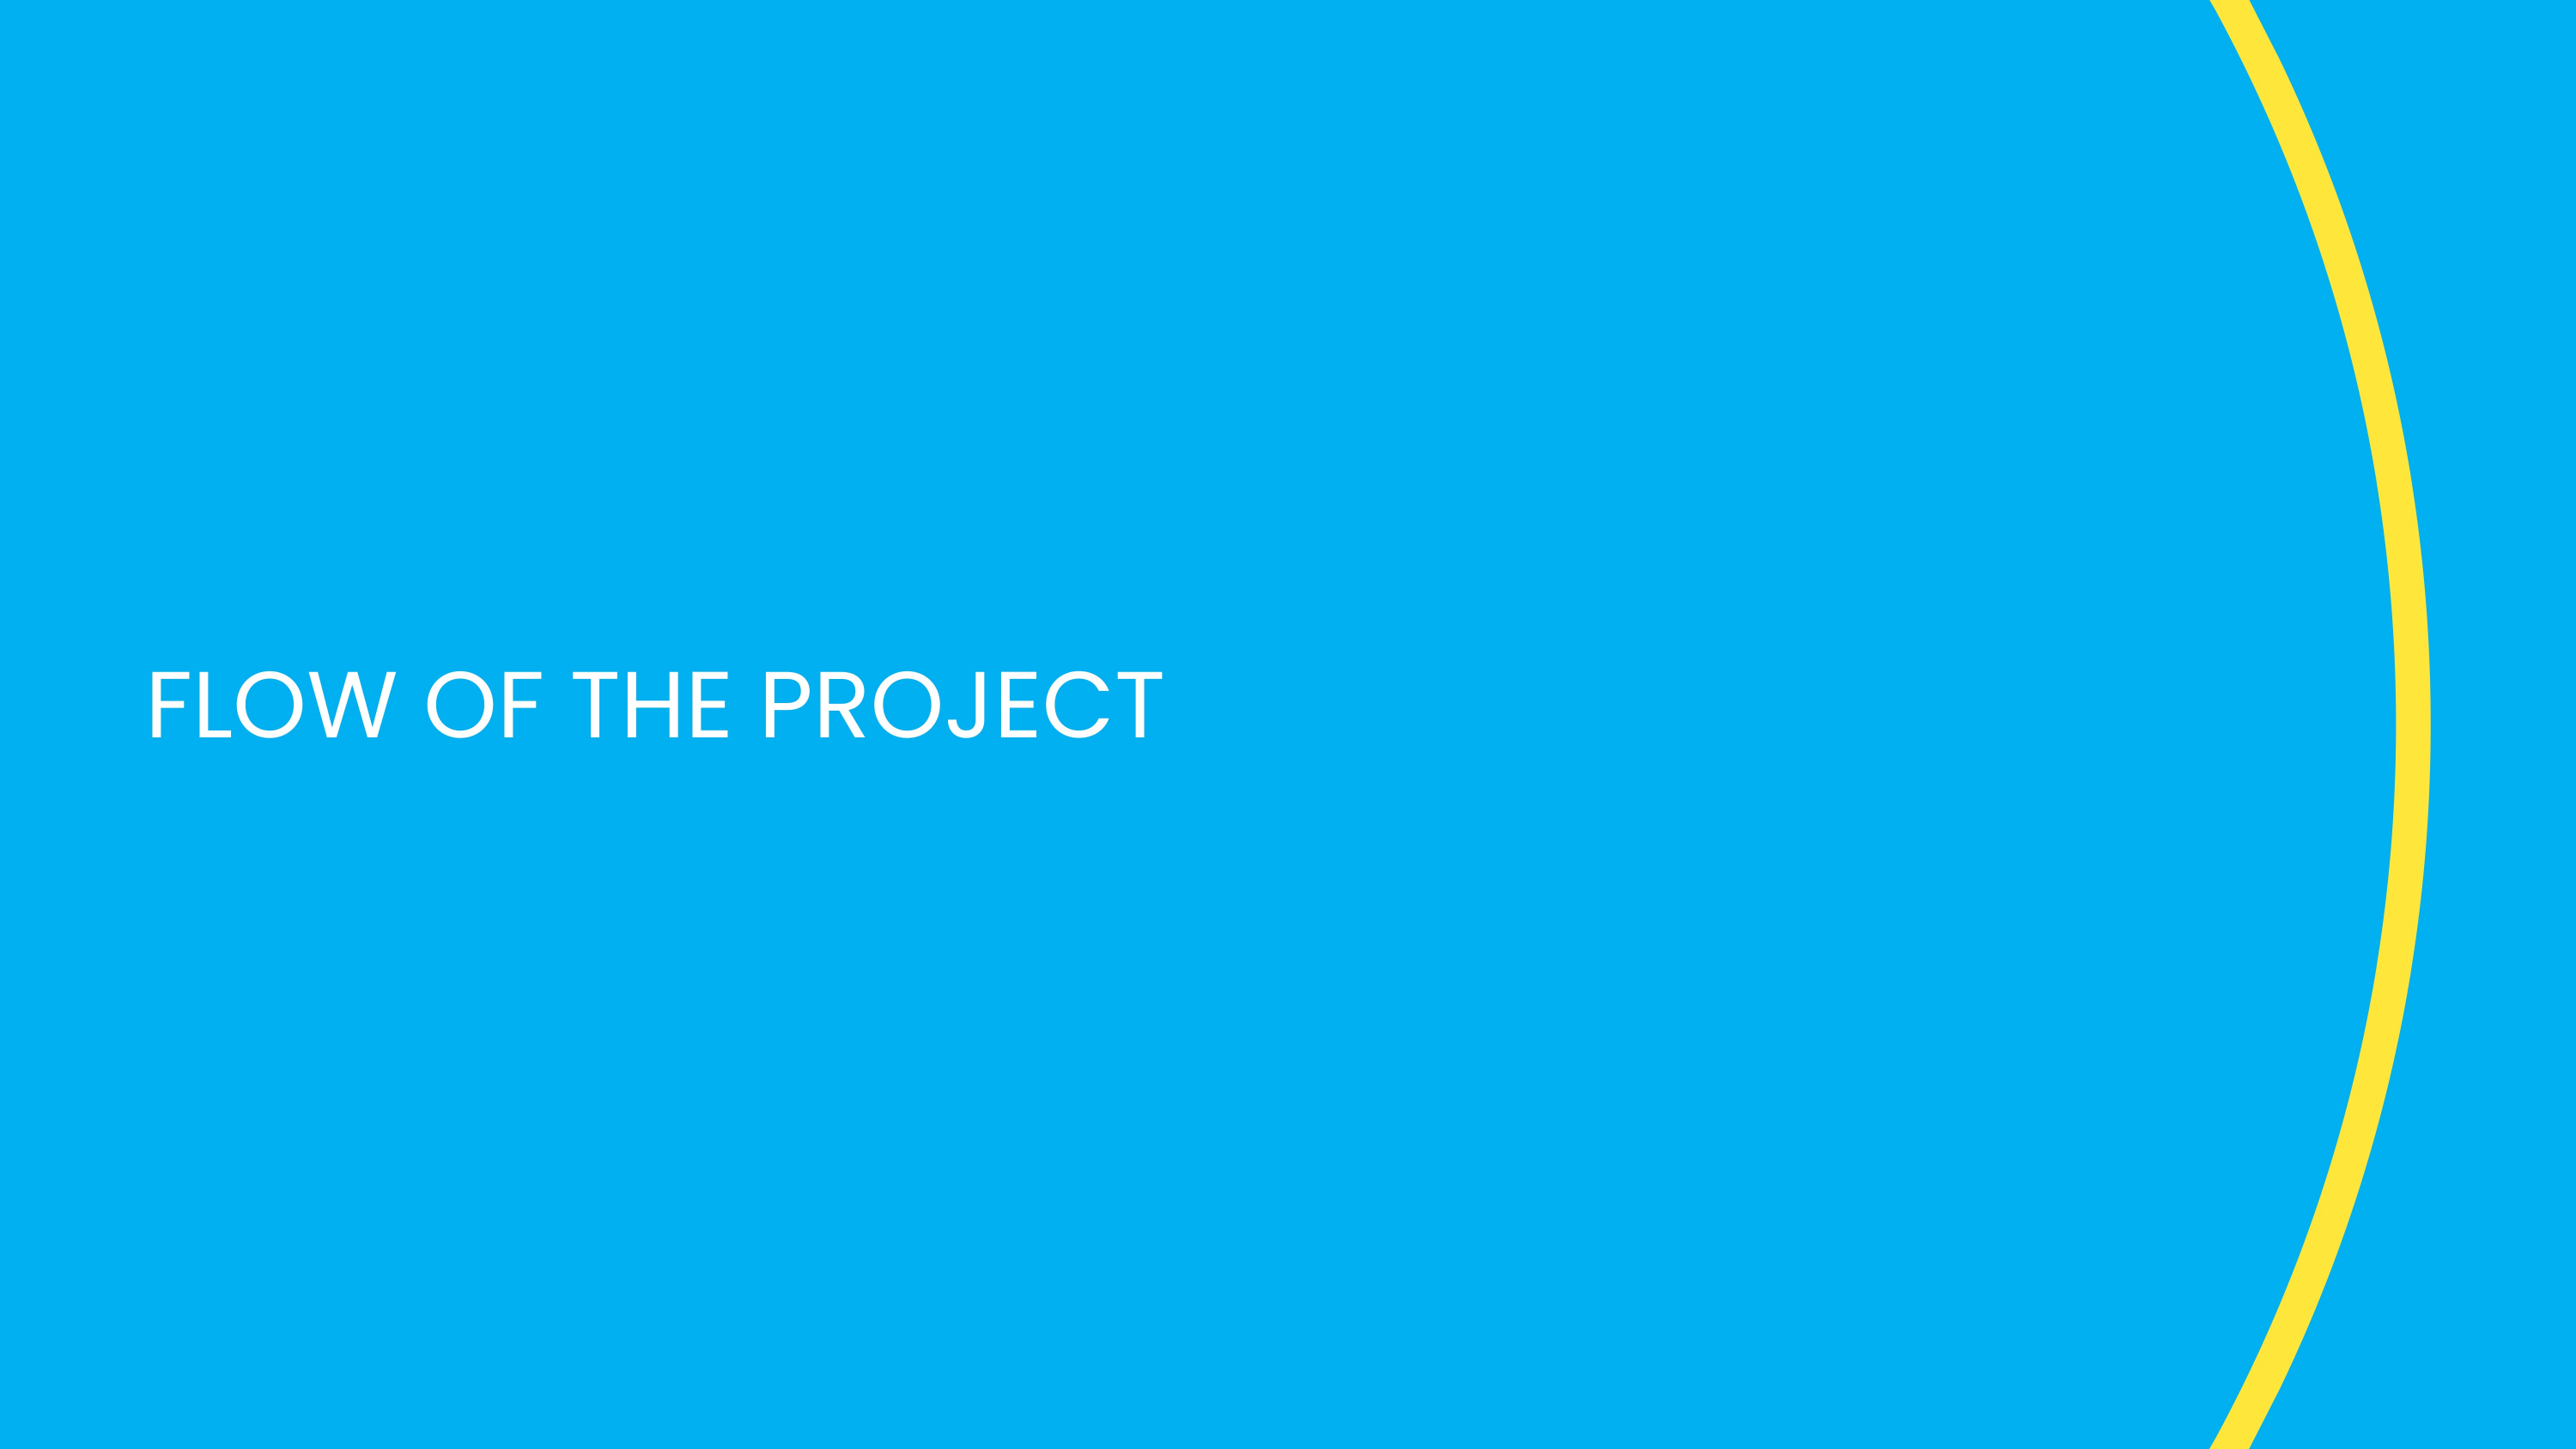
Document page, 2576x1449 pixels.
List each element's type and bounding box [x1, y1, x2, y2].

picture [875, 671, 939, 737]
picture [821, 672, 864, 737]
picture [309, 672, 395, 737]
picture [628, 672, 677, 737]
picture [1001, 672, 1036, 737]
picture [693, 672, 727, 737]
picture [766, 672, 809, 737]
picture [237, 671, 302, 737]
picture [2210, 0, 2430, 1449]
picture [949, 672, 984, 737]
picture [200, 672, 231, 737]
picture [505, 672, 541, 737]
picture [428, 671, 493, 737]
picture [153, 672, 189, 737]
picture [1118, 672, 1162, 737]
picture [574, 672, 617, 737]
picture [1047, 671, 1109, 737]
